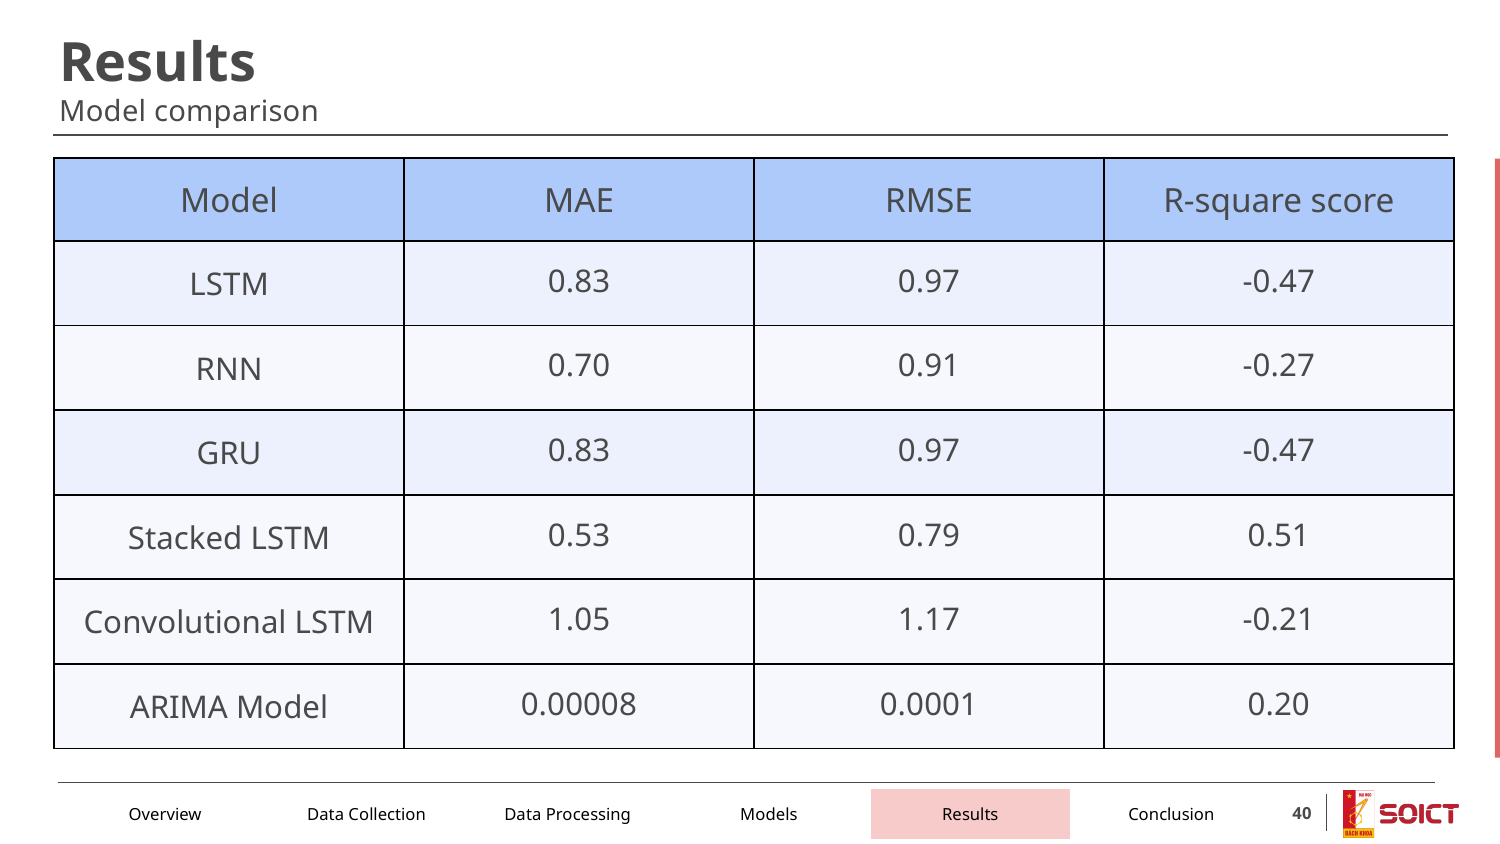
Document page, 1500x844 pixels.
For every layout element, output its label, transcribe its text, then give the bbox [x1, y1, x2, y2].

table_cell 0.51 [1105, 496, 1453, 578]
table_cell -0.47 [1105, 242, 1453, 325]
table_header R-square score [1105, 159, 1453, 240]
picture [1342, 790, 1459, 838]
table_header Models [670, 791, 868, 839]
table_cell LSTM [55, 242, 403, 325]
table_cell 0.97 [755, 242, 1103, 325]
table_cell GRU [55, 411, 403, 494]
table_header RMSE [755, 159, 1103, 240]
table_header Data Processing [468, 791, 667, 839]
table_cell 0.97 [755, 411, 1103, 494]
text_box 40 [1274, 791, 1327, 840]
table_cell RNN [55, 326, 403, 409]
table_cell 0.91 [755, 326, 1103, 409]
table_header Overview [66, 791, 265, 839]
table_cell -0.21 [1105, 580, 1453, 663]
table_cell -0.27 [1105, 326, 1453, 409]
table_cell 0.53 [405, 496, 753, 578]
table_cell 0.0001 [755, 665, 1103, 748]
table_header Model [55, 159, 403, 240]
text_box Results Model comparison [44, 2, 1439, 177]
table_cell Convolutional LSTM [55, 580, 403, 663]
table_cell 0.00008 [405, 665, 753, 748]
table_cell 0.20 [1105, 665, 1453, 748]
table_cell 0.79 [755, 496, 1103, 578]
table_header Data Collection [267, 791, 466, 839]
table_header Conclusion [1072, 791, 1271, 839]
table_cell 0.83 [405, 242, 753, 325]
table_header Results [871, 791, 1070, 839]
table_cell -0.47 [1105, 411, 1453, 494]
table_cell 1.05 [405, 580, 753, 663]
table_header MAE [405, 159, 753, 240]
table_cell Stacked LSTM [55, 496, 403, 578]
table_cell 1.17 [755, 580, 1103, 663]
table_cell 0.70 [405, 326, 753, 409]
table_cell 0.83 [405, 411, 753, 494]
table_cell ARIMA Model [55, 665, 403, 748]
